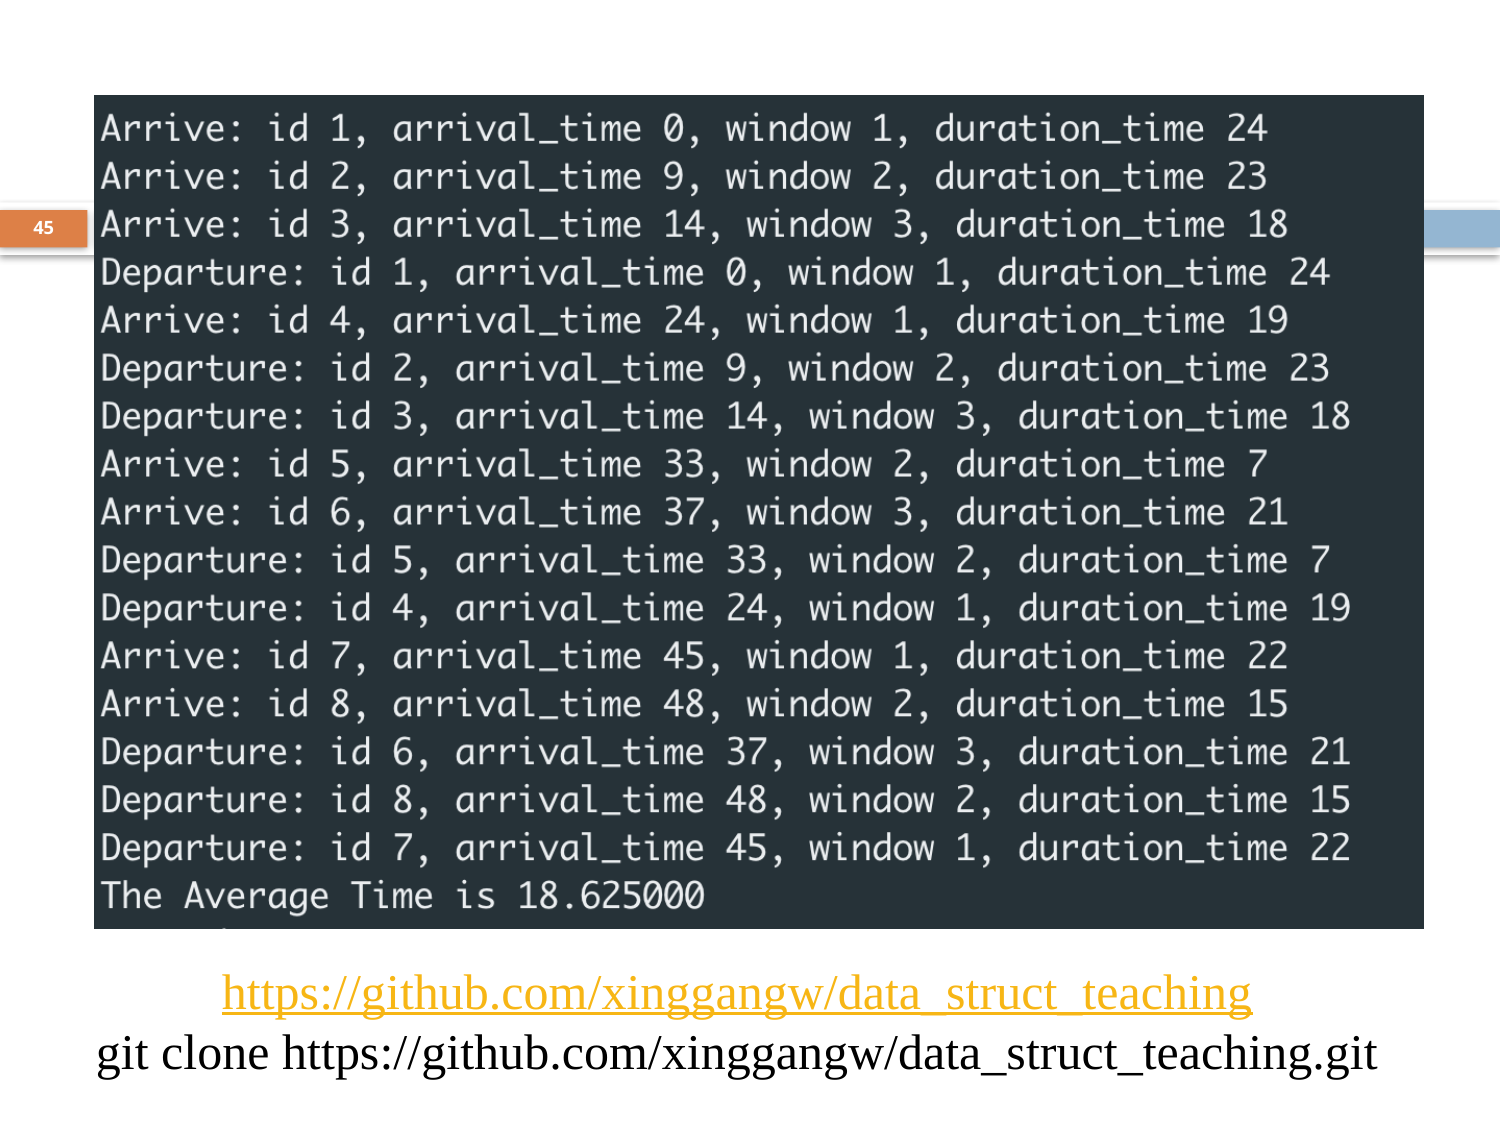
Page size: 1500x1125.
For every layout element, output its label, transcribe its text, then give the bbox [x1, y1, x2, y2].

picture [93, 95, 1424, 929]
slide_number 45 [0, 208, 88, 249]
text_box https://github.com/xinggangw/data_struct_teaching git clone https://github.com/xinggangw/data_struct_teaching.git [40, 951, 1435, 1087]
